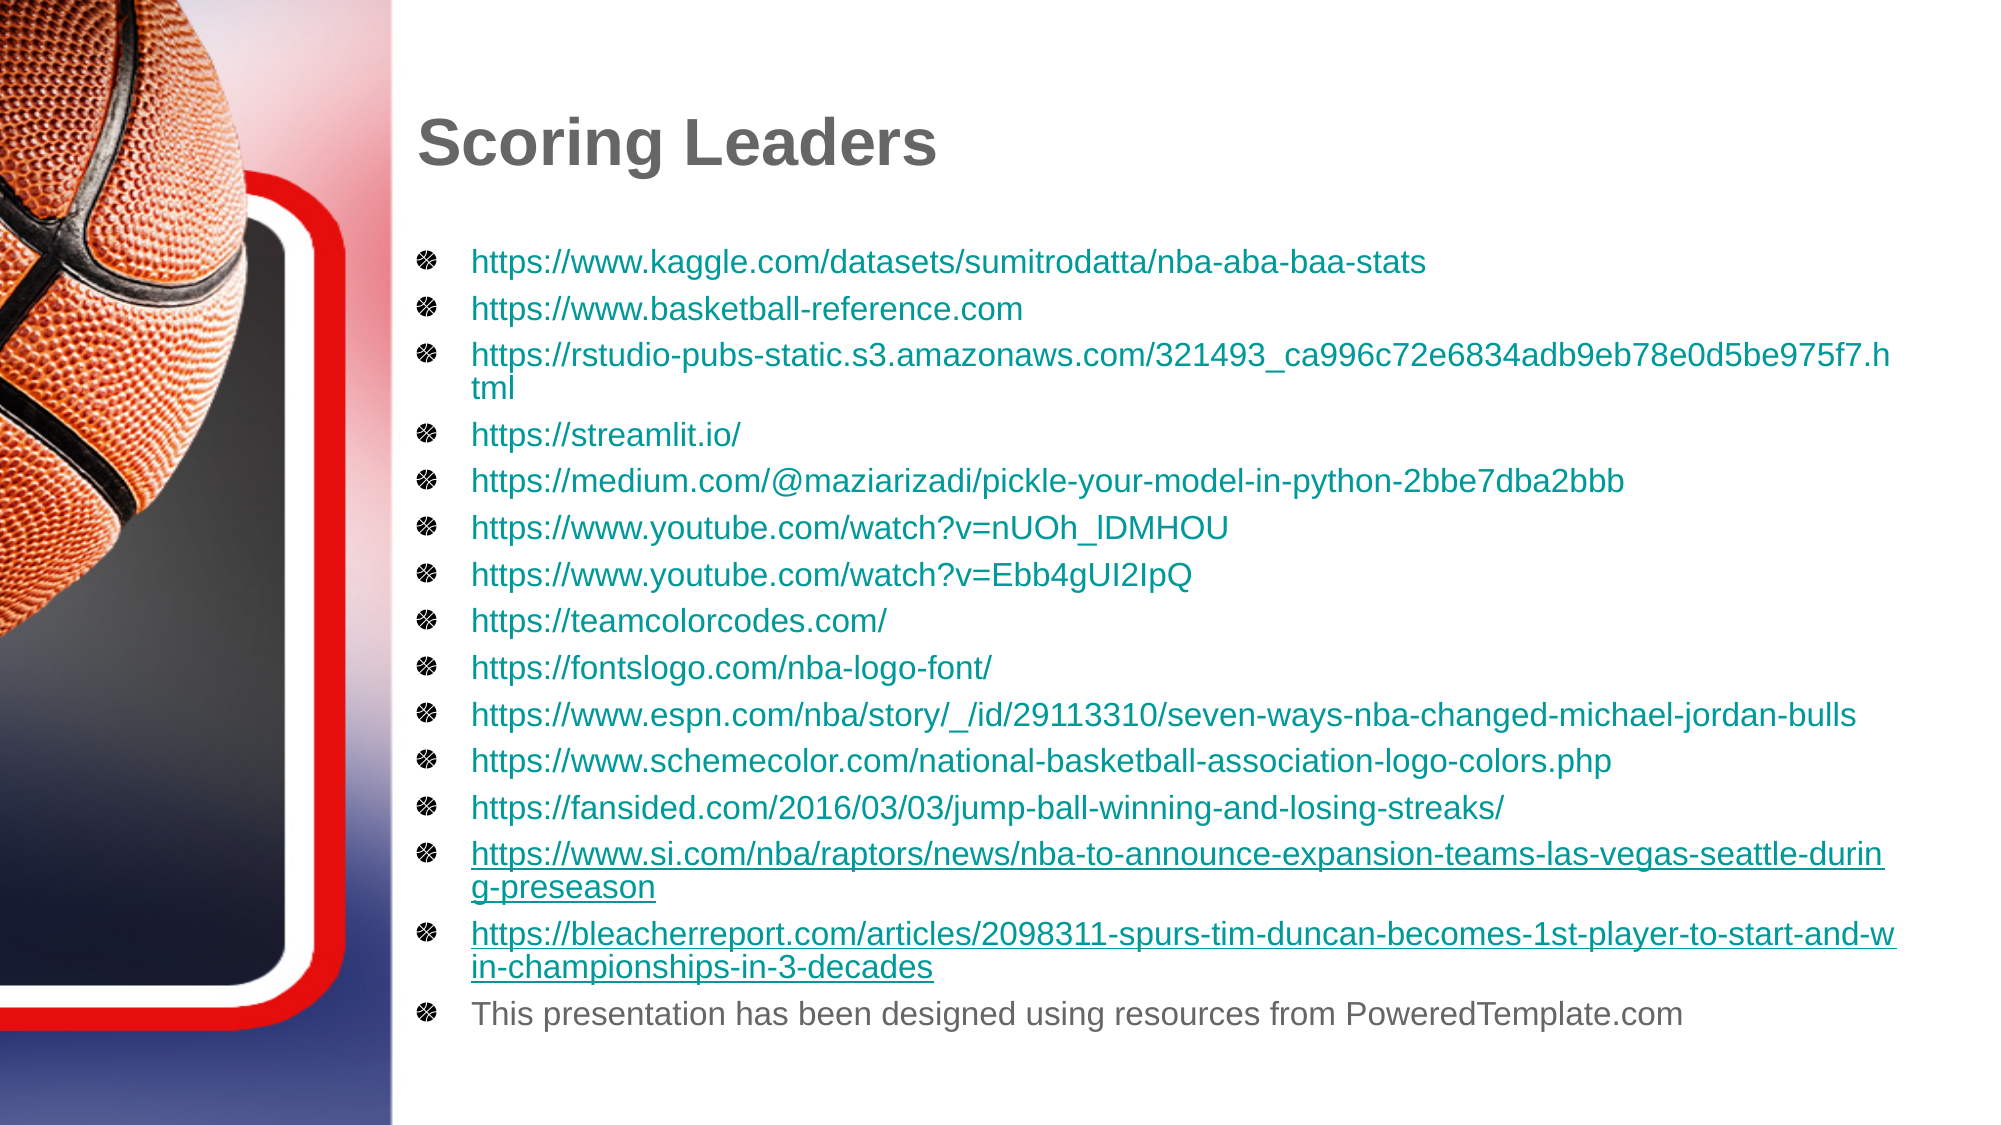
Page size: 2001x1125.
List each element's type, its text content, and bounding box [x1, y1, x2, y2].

list https://www.kaggle.com/datasets/sumitrodatta/nba-aba-baa-stats https://www.basketball-reference.com https://rstudio-pubs-static.s3.amazonaws.com/321493_ca996c72e6834adb9eb78e0d5be975f7.html https://streamlit.io/ https://medium.com/@maziarizadi/pickle-your-model-in-python-2bbe7dba2bbb https://www.youtube.com/watch?v=nUOh_lDMHOU https://www.youtube.com/watch?v=Ebb4gUI2IpQ https://teamcolorcodes.com/ https://fontslogo.com/nba-logo-font/ https://www.espn.com/nba/story/_/id/29113310/seven-ways-nba-changed-michael-jordan-bulls https://www.schemecolor.com/national-basketball-association-logo-colors.php https://fansided.com/2016/03/03/jump-ball-winning-and-losing-streaks/ https://www.si.com/nba/raptors/news/nba-to-announce-expansion-teams-las-vegas-seattle-during-preseason https://bleacherreport.com/articles/2098311-spurs-tim-duncan-becomes-1st-player-to-start-and-win-championships-in-3-decades This presentation has been designed using resources from PoweredTemplate.com [399, 232, 1914, 976]
title Scoring Leaders [401, 45, 1914, 232]
picture [0, 0, 2001, 1125]
